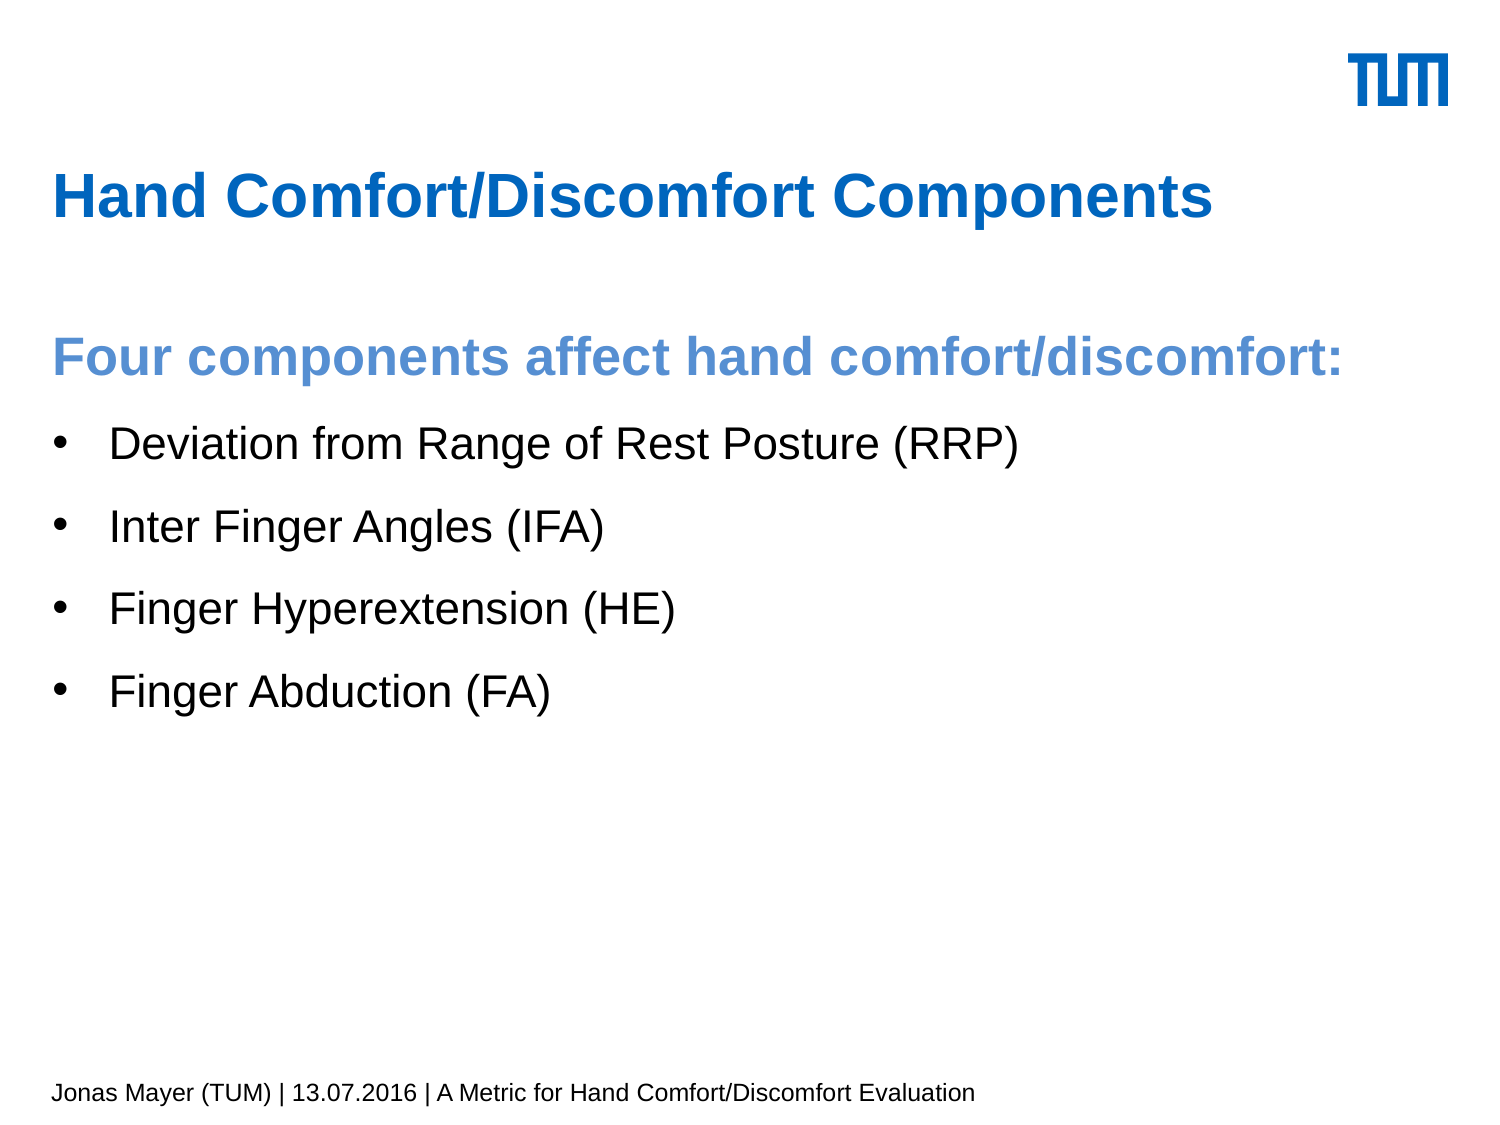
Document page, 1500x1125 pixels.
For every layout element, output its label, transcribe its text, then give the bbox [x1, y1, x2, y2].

list Four components affect hand comfort/discomfort: Deviation from Range of Rest Posture (RRP) Inter Finger Angles (IFA) Finger Hyperextension (HE) Finger Abduction (FA) [52, 288, 1449, 1061]
title Hand Comfort/Discomfort Components [52, 162, 1449, 231]
footer Jonas Mayer (TUM) | 13.07.2016 | A Metric for Hand Comfort/Discomfort Evaluation [51, 1061, 1112, 1122]
